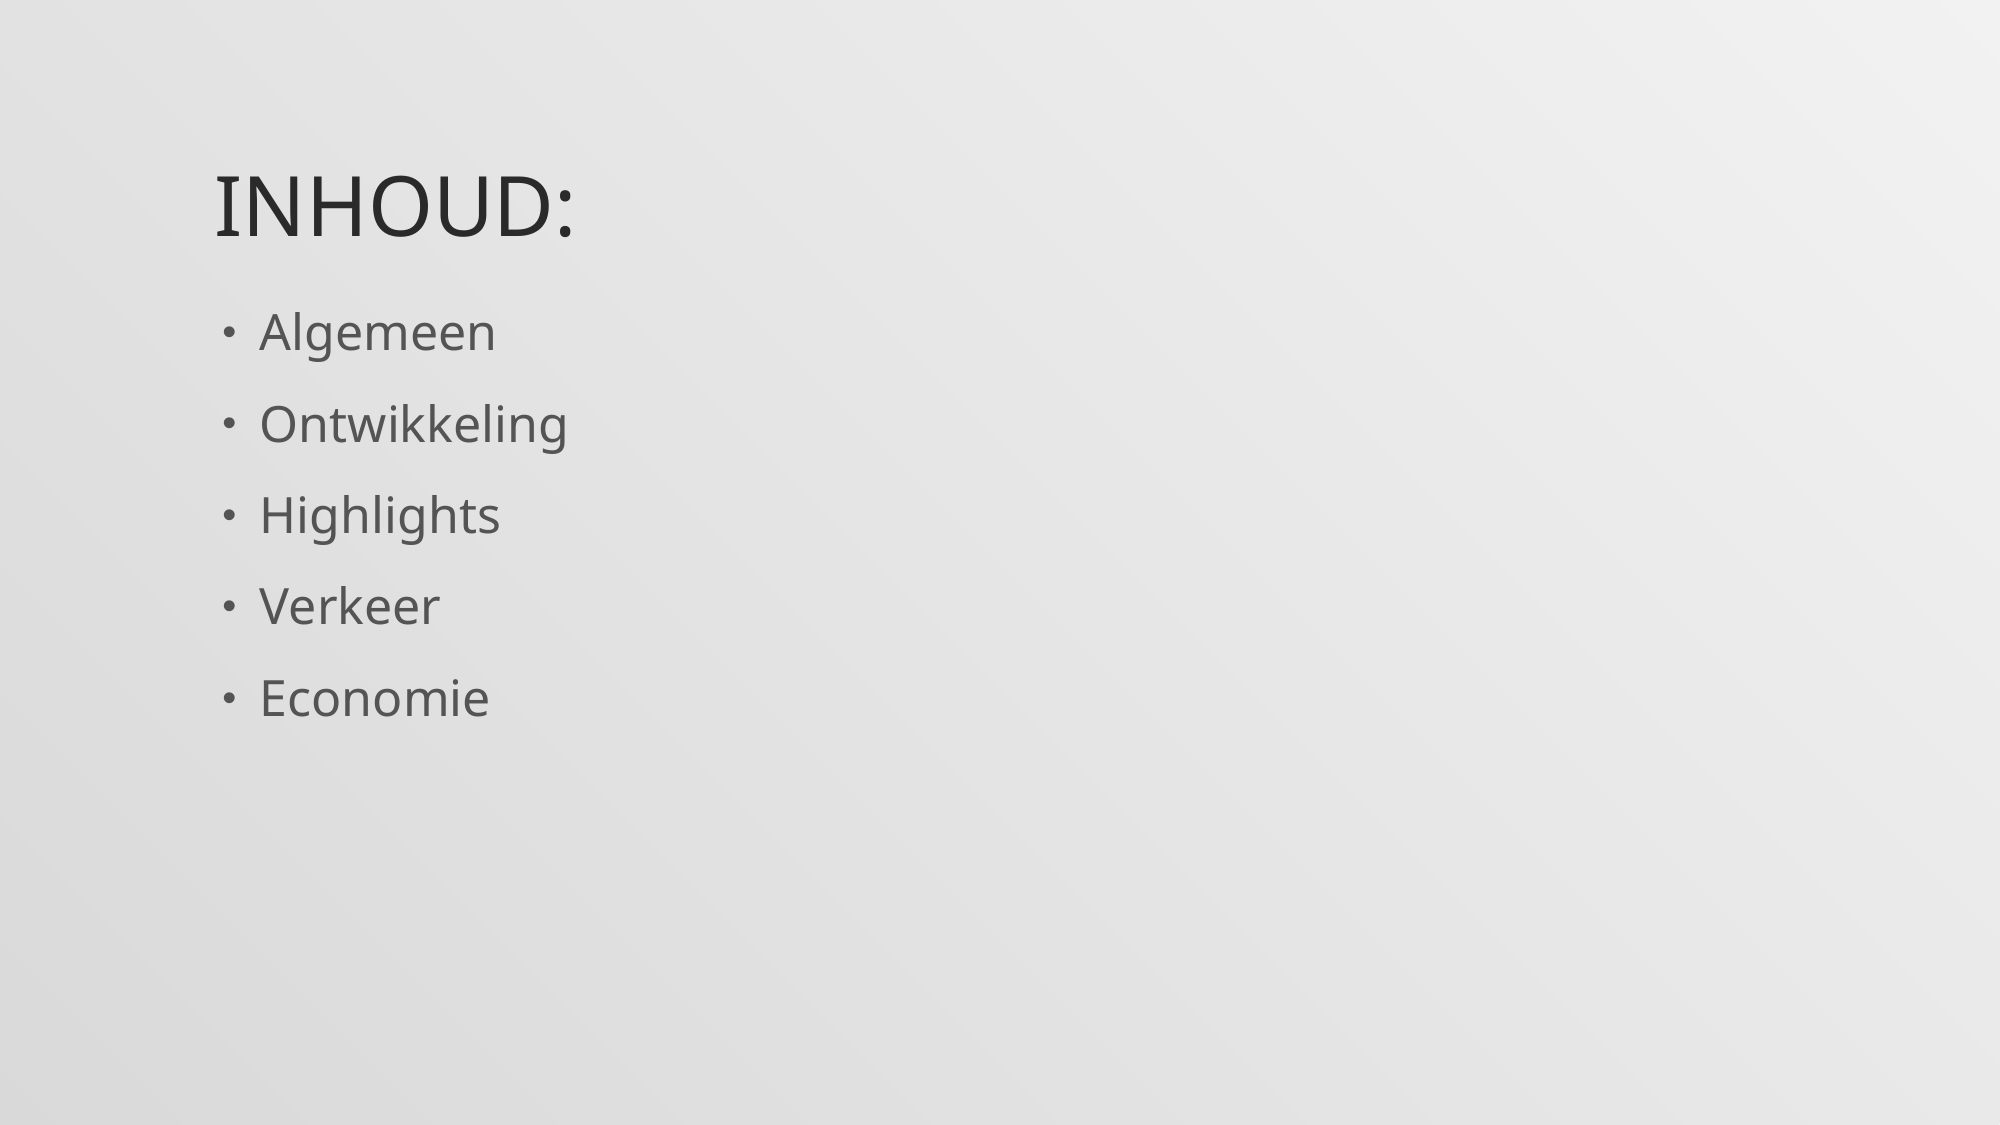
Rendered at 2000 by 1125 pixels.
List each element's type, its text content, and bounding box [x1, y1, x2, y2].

list Algemeen Ontwikkeling Highlights Verkeer Economie [199, 299, 1800, 1013]
title Inhoud: [199, 45, 1800, 263]
